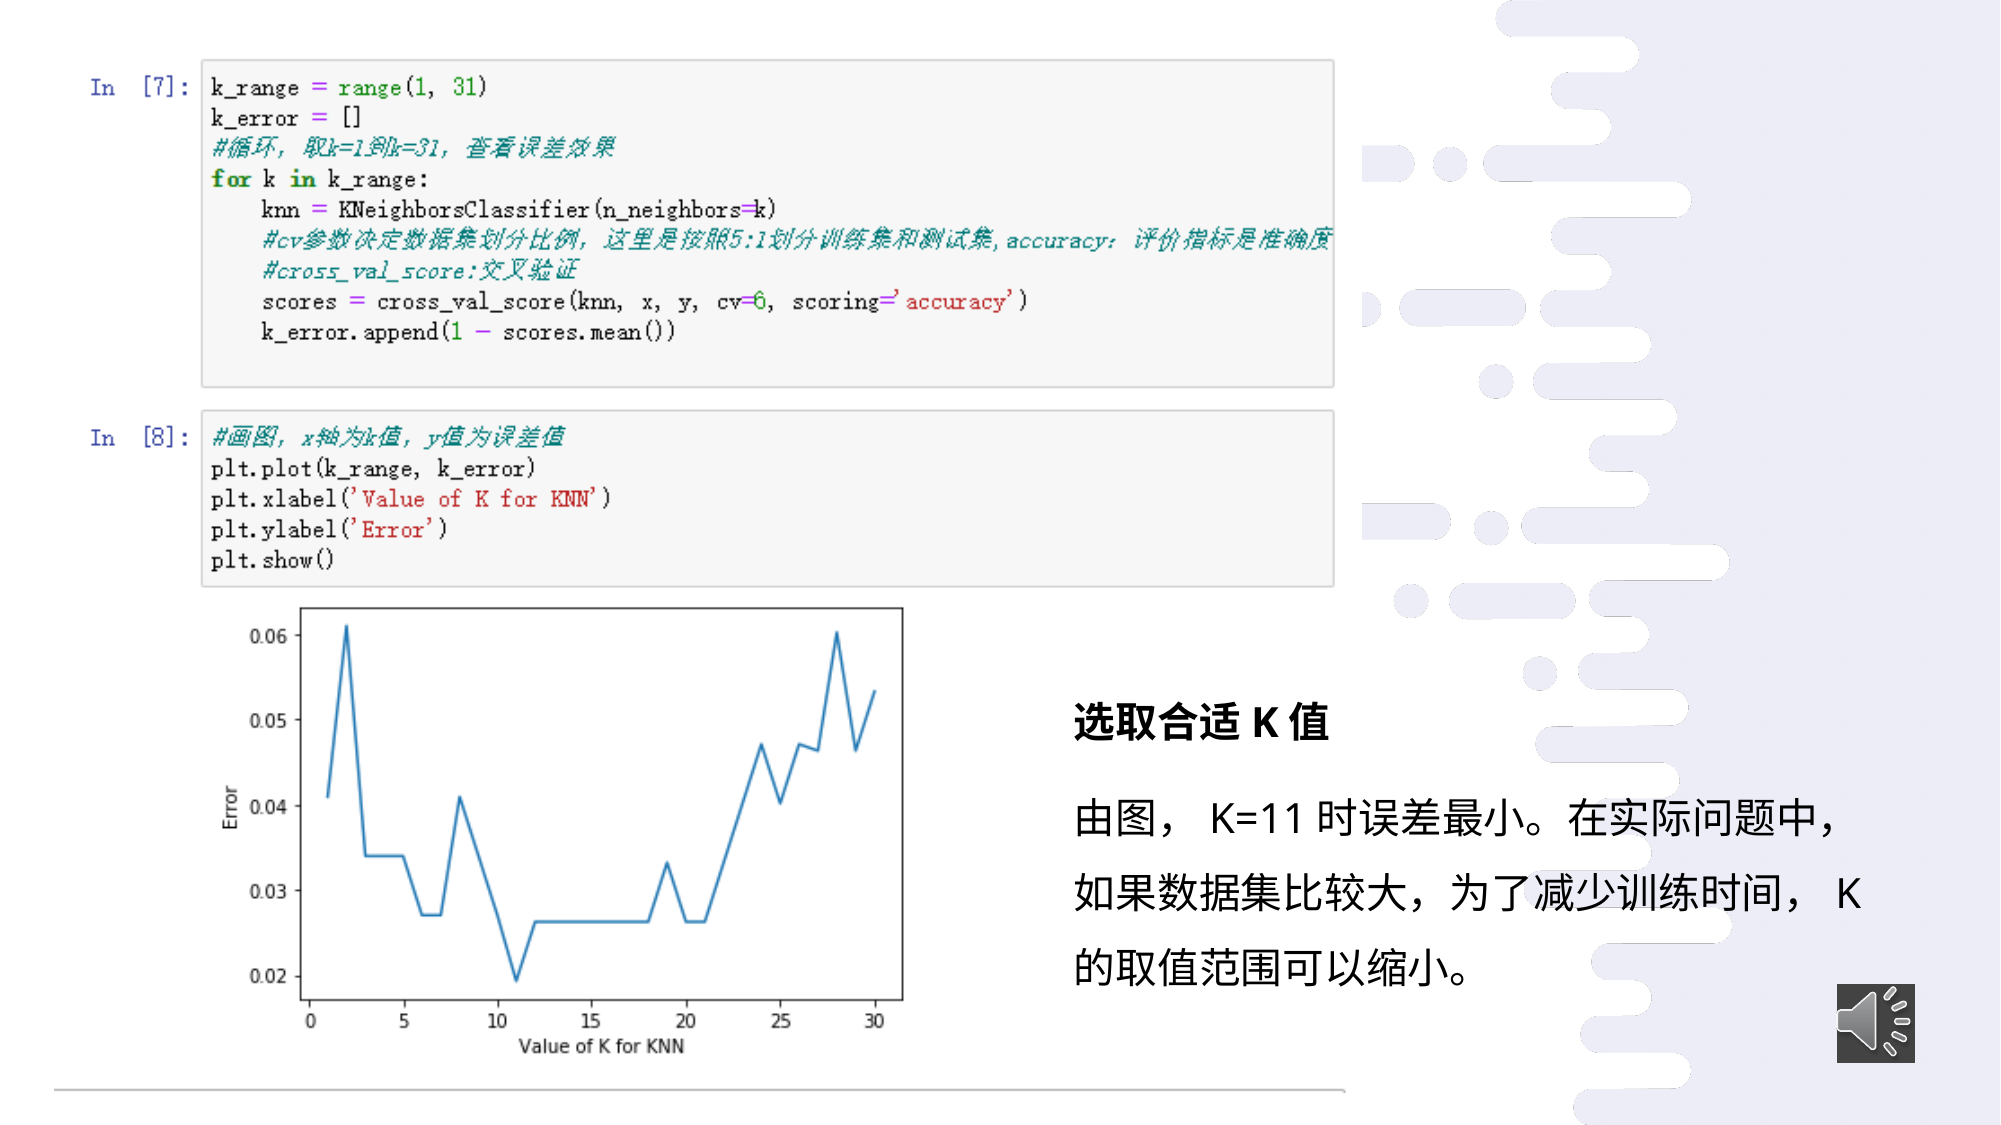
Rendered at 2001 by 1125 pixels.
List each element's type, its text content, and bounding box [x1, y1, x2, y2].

text_box 选取合适K值 由图，K=11时误差最小。在实际问题中，如果数据集比较大，为了减少训练时间，K的取值范围可以缩小。 [1059, 663, 1916, 1125]
picture [54, 0, 2000, 1125]
